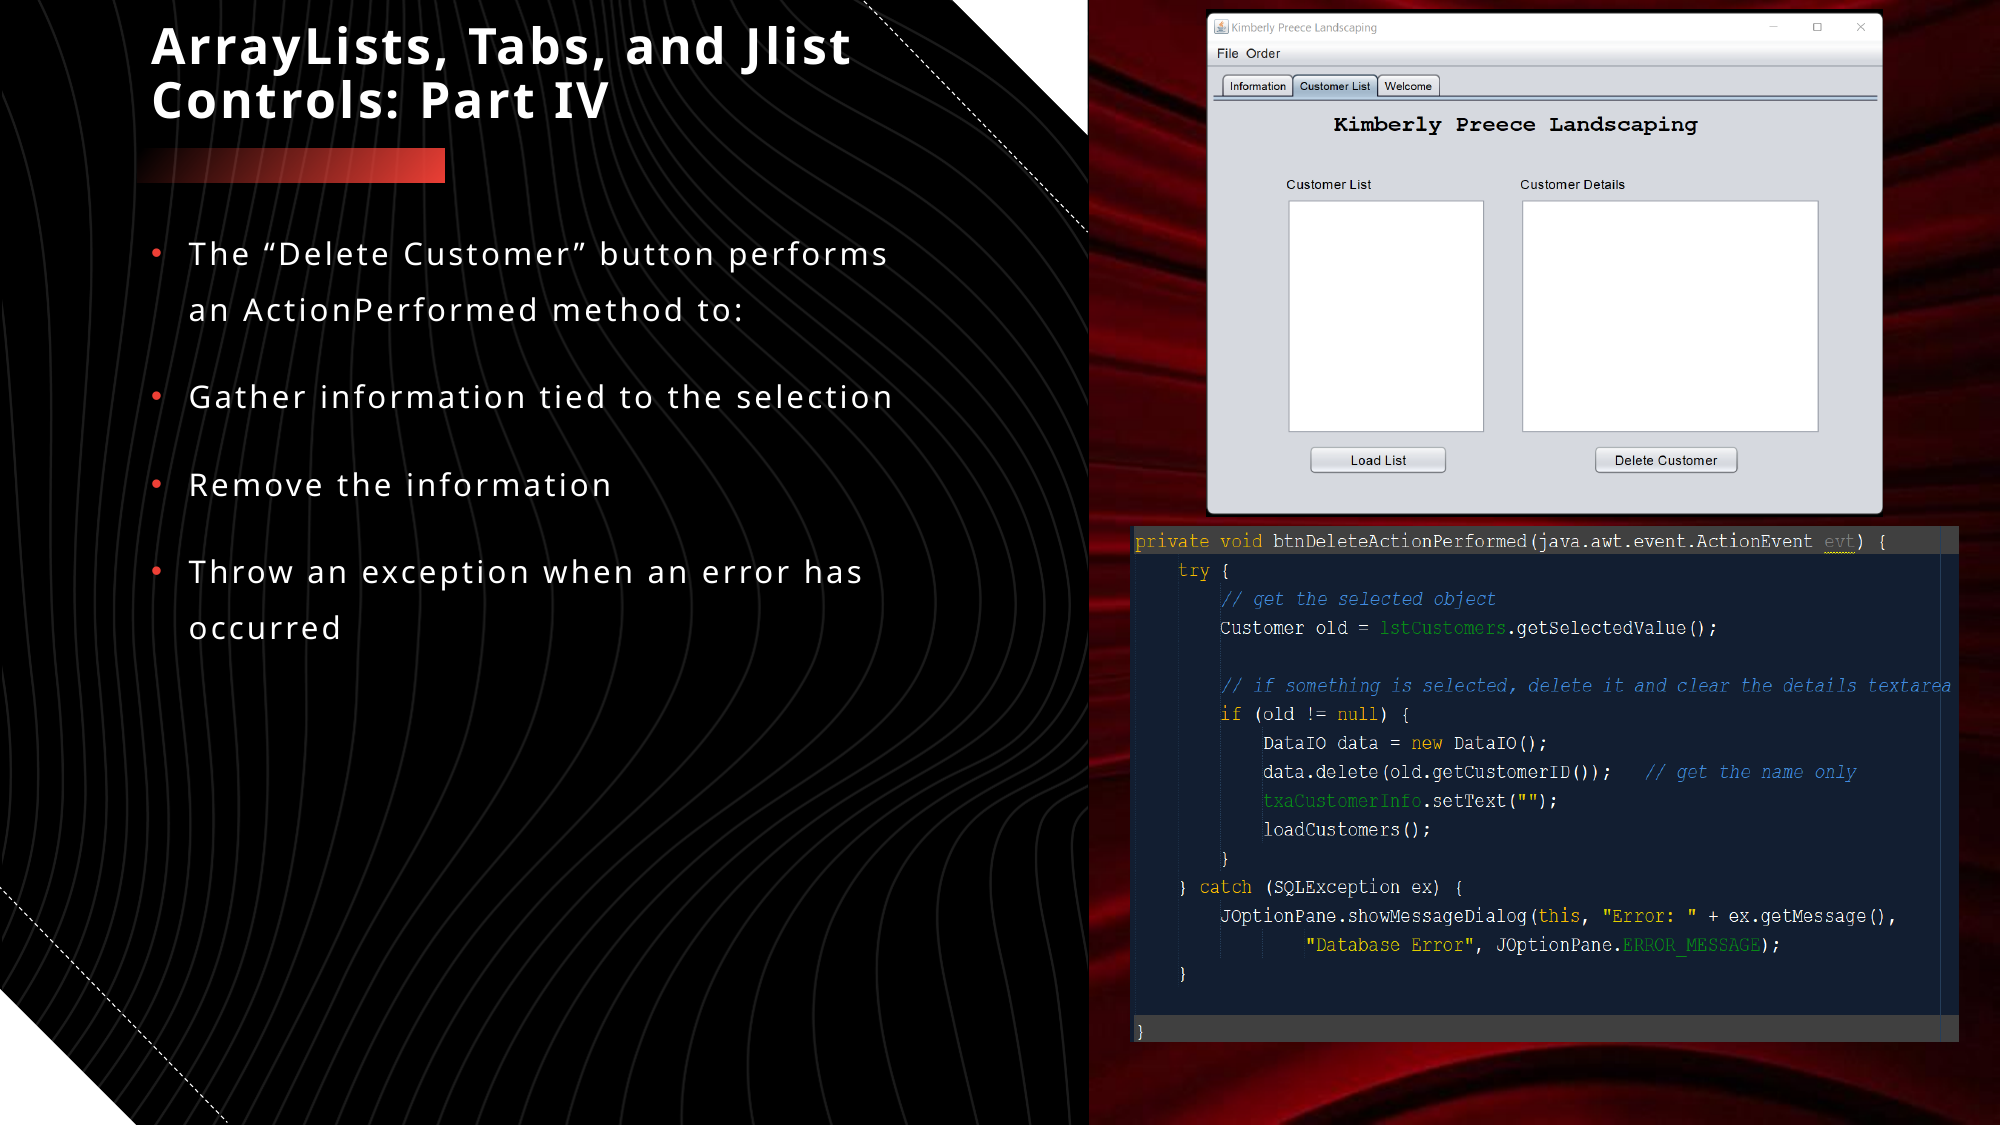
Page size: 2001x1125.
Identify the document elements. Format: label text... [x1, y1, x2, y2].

list The “Delete Customer” button performs an ActionPerformed method to: Gather information tied to the selection Remove the information Throw an exception when an error has occurred [136, 207, 934, 946]
picture [1089, 0, 2000, 1125]
title ArrayLists, Tabs, and Jlist Controls: Part IV [136, 27, 934, 124]
